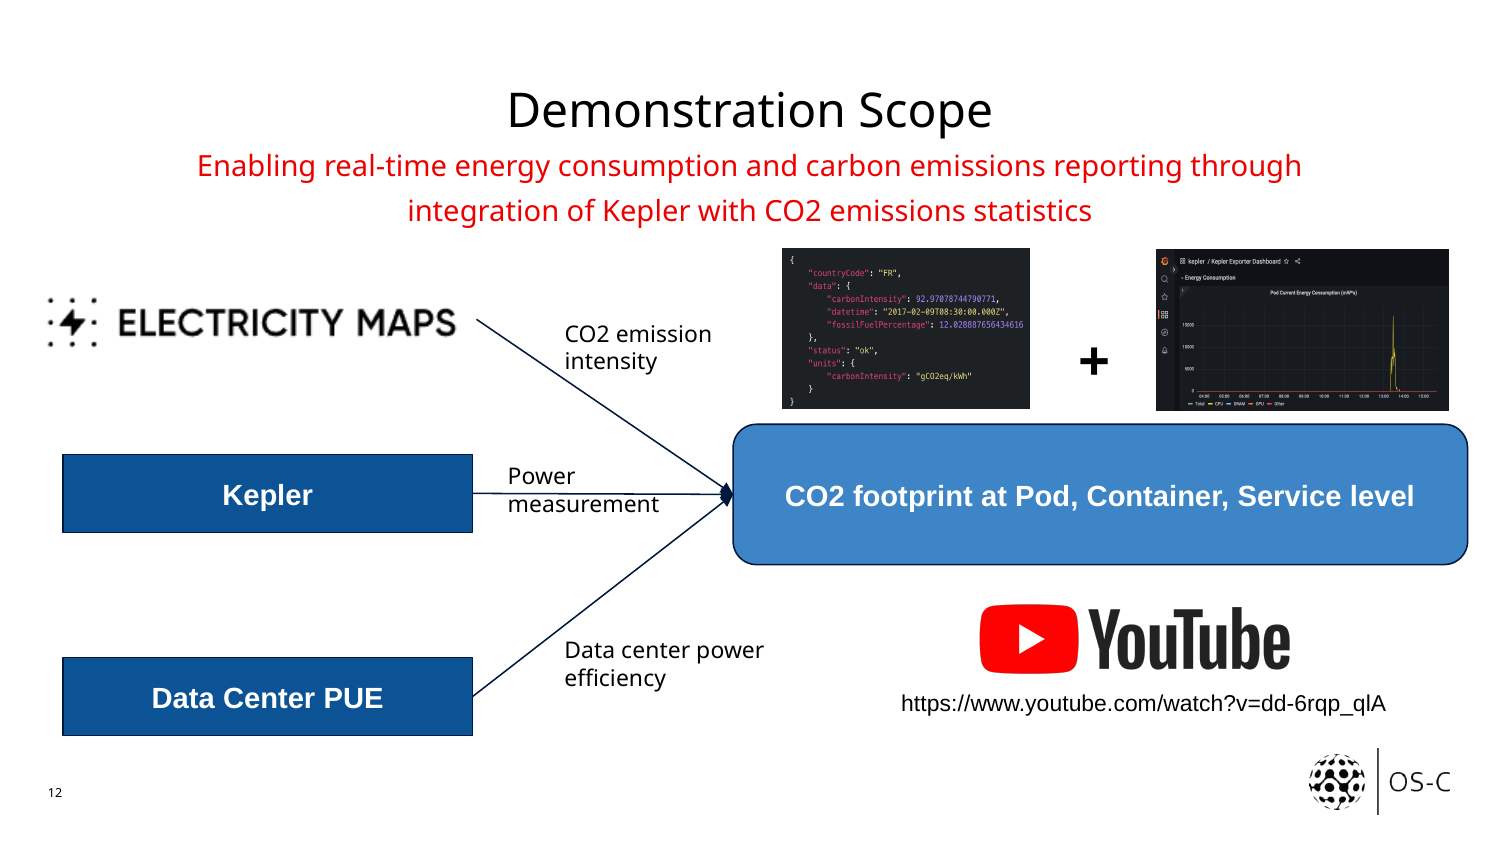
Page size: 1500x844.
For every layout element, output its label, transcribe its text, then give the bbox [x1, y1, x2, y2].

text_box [472, 501, 734, 697]
title Demonstration Scope Enabling real-time energy consumption and carbon emissions reporting through integration of Kepler with CO2 emissions statistics [108, 51, 1392, 192]
picture [30, 272, 477, 366]
text_box https://www.youtube.com/watch?v=dd-6rqp_qlA [890, 677, 973, 727]
text_box https://www.youtube.com/watch?v=dd-6rqp_qlA [1296, 677, 1448, 727]
picture [1309, 748, 1450, 815]
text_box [476, 319, 734, 492]
picture [1155, 249, 1450, 411]
slide_number 12 [10, 784, 101, 802]
text_box CO2 emission intensity [549, 304, 777, 390]
text_box Data center power efficiency [549, 620, 839, 706]
picture [978, 550, 1291, 727]
text_box CO2 footprint at Pod, Container, Service level [738, 424, 1468, 565]
picture [782, 248, 1030, 409]
text_box + [1057, 313, 1133, 404]
text_box Kepler [63, 454, 471, 533]
text_box Data Center PUE [63, 657, 473, 736]
